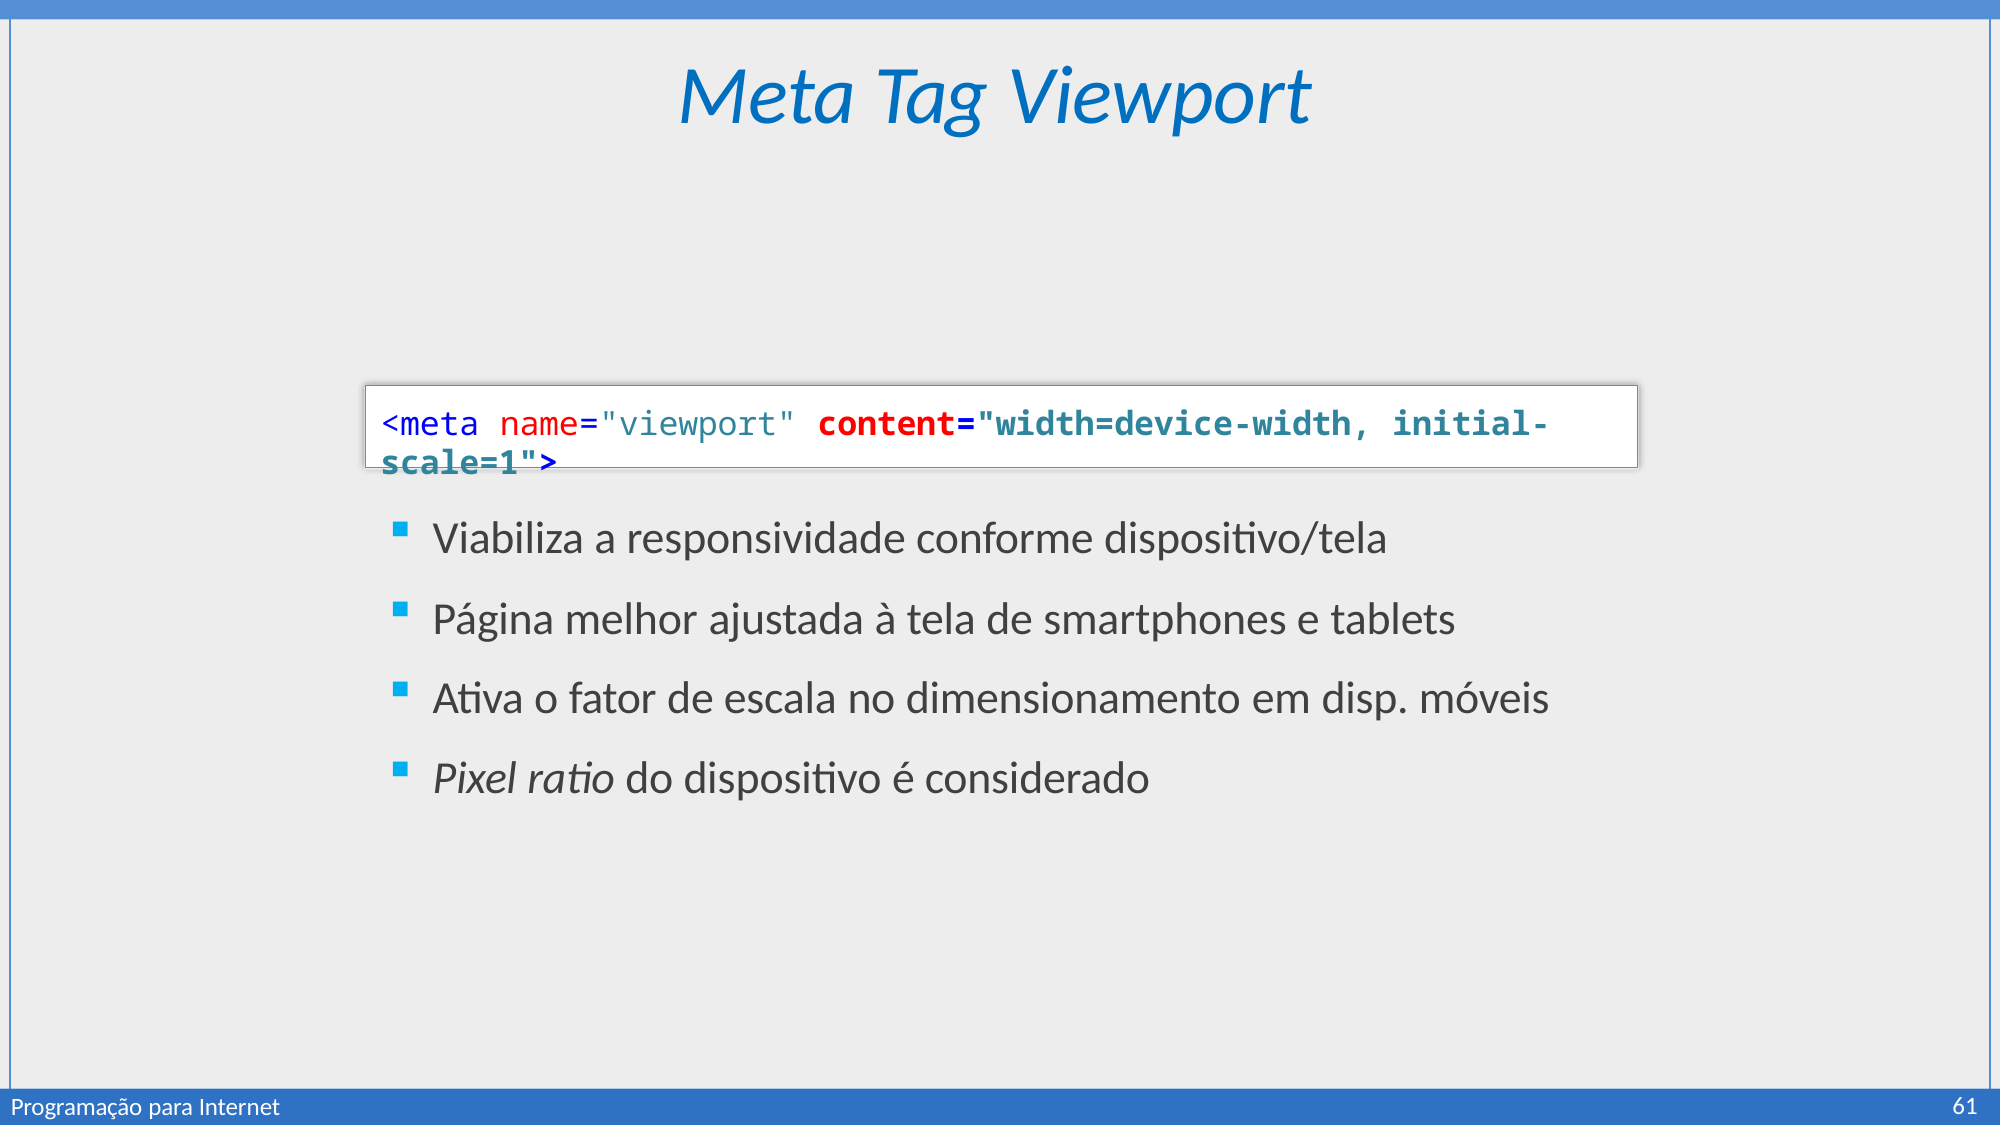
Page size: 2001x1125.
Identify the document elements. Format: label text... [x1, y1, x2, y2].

slide_number Programação para Internet [8, 1094, 287, 1125]
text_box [349, 374, 1651, 479]
title Meta Tag Viewport [675, 38, 1325, 229]
slide_number 61 [1946, 1093, 1985, 1125]
text_box Viabiliza a responsividade conforme dispositivo/tela Página melhor ajustada à tela de smartphones e tablets Ativa o fator de escala no dimensionamento em disp. móveis Pixel ratio do dispositivo é considerado [386, 487, 1562, 804]
